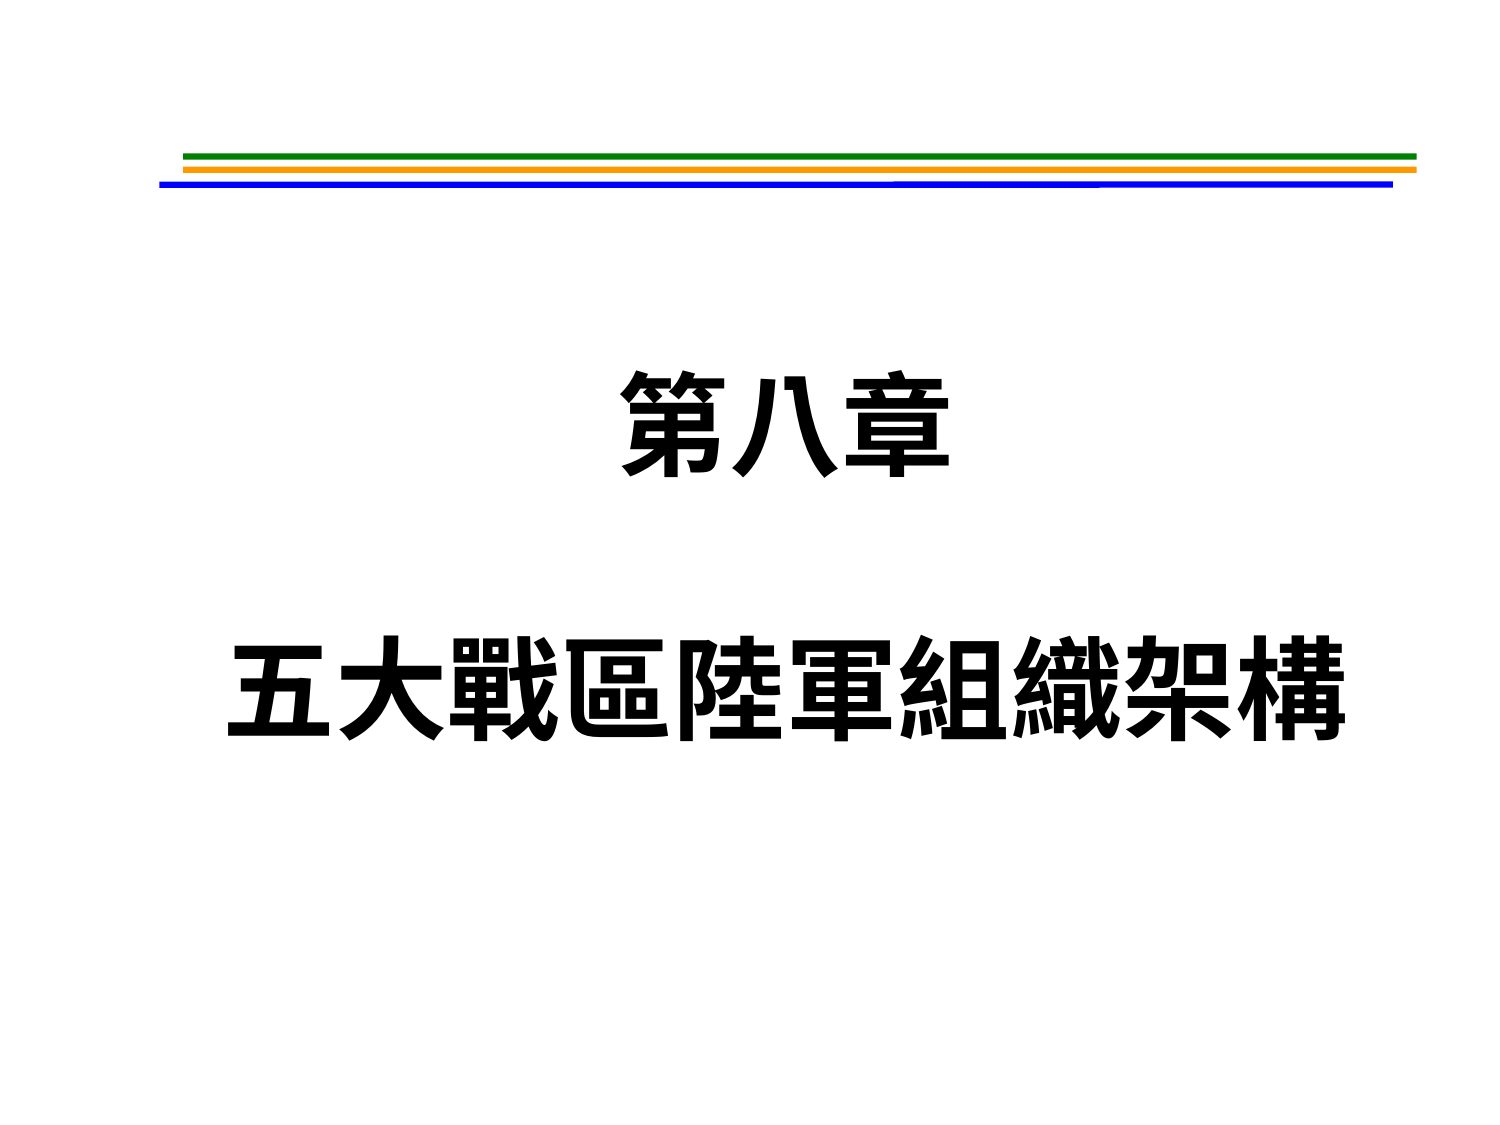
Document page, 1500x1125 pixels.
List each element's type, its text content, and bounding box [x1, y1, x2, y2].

text_box 第八章 五大戰區陸軍組織架構 [194, 373, 1376, 762]
